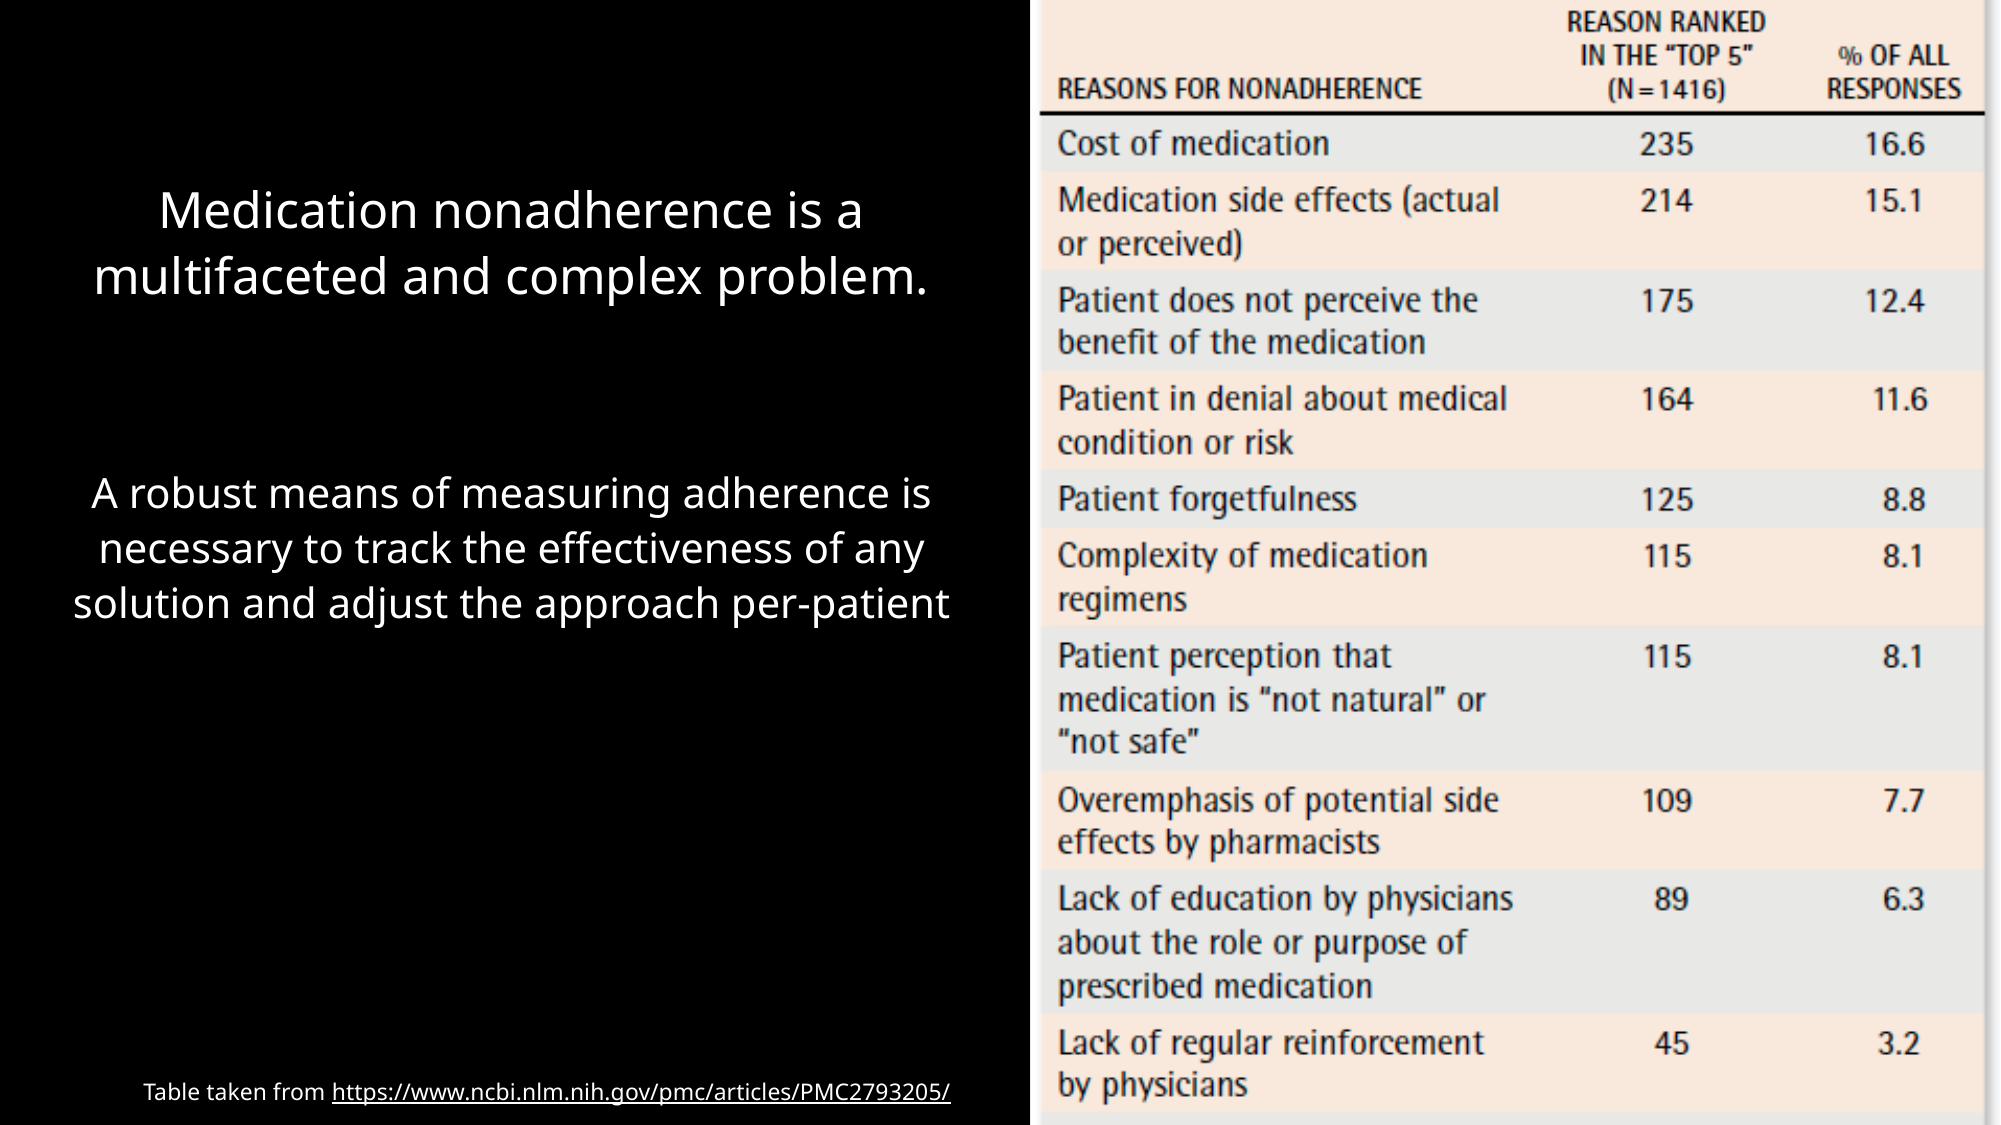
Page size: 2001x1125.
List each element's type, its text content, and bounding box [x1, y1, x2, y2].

text_box Table taken from https://www.ncbi.nlm.nih.gov/pmc/articles/PMC2793205/ [128, 1070, 1025, 1117]
text_box A robust means of measuring adherence is necessary to track the effectiveness of any solution and adjust the approach per-patient [33, 462, 990, 793]
text_box Medication nonadherence is a multifaceted and complex problem. [33, 172, 990, 462]
picture [1030, 0, 2000, 1125]
